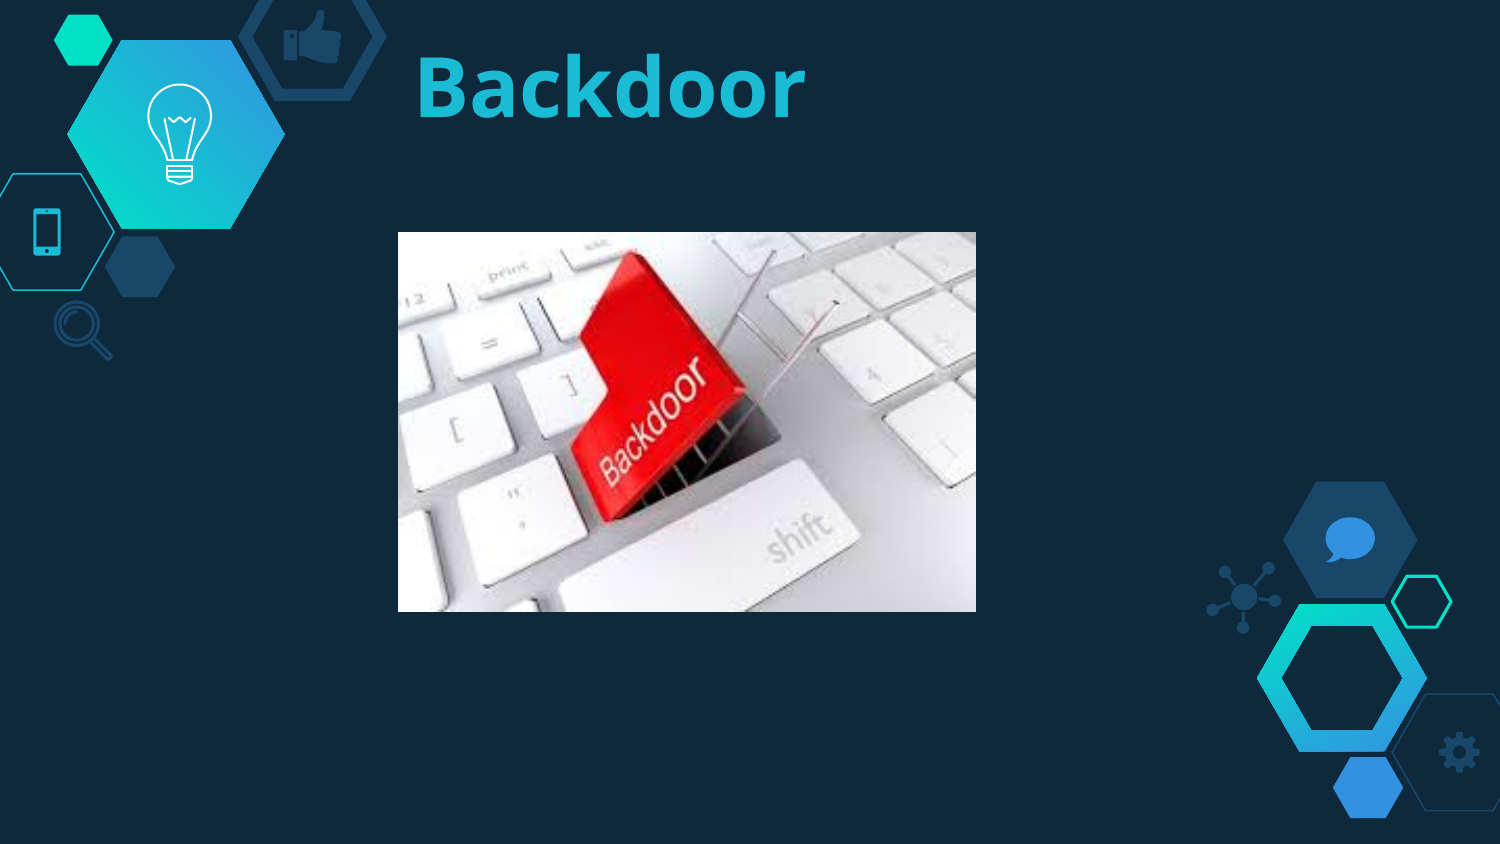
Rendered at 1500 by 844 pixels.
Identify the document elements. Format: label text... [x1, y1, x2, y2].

title Backdoor [398, 43, 1210, 150]
picture [397, 231, 976, 612]
